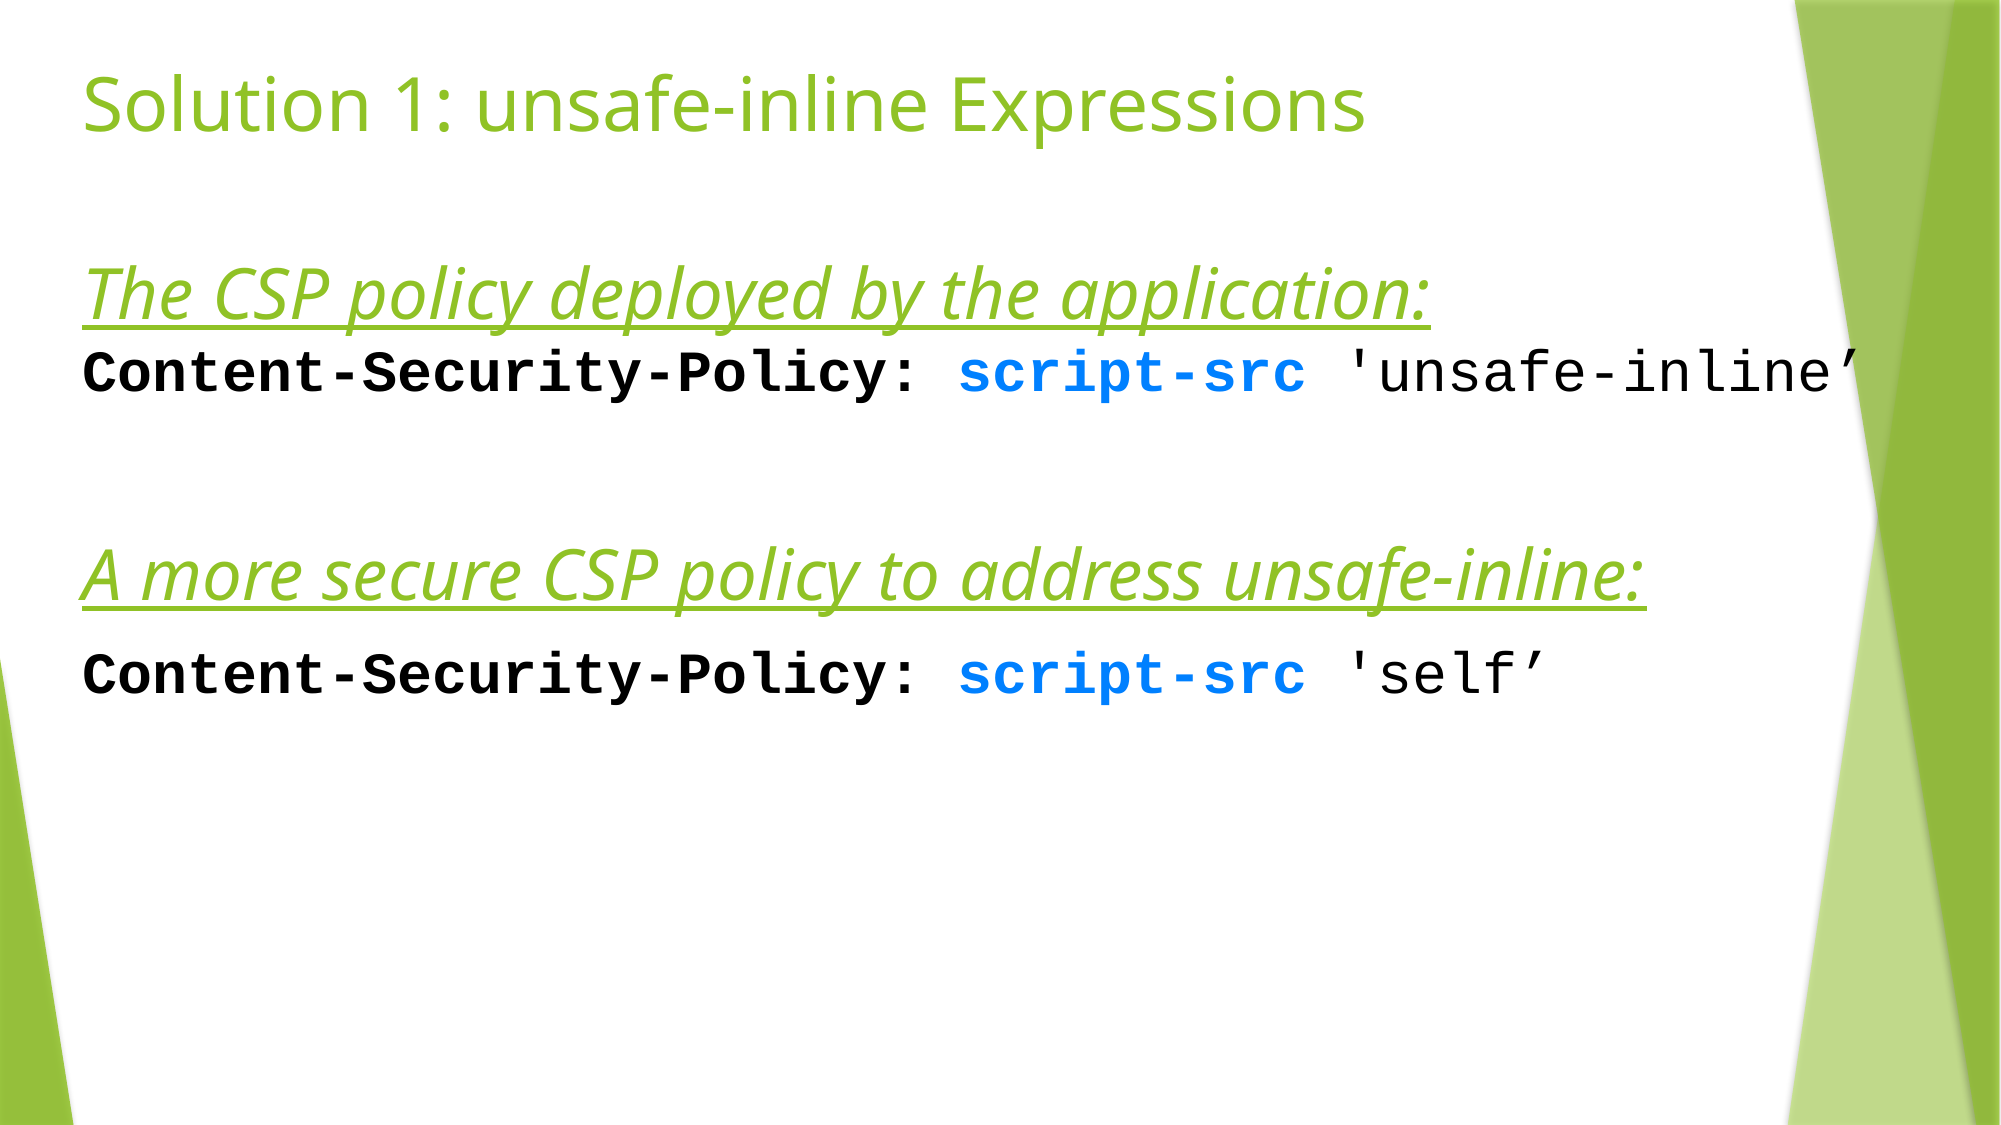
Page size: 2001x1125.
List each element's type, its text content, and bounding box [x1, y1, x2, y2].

list The CSP policy deployed by the application: Content-Security-Policy: script-src 'unsafe-inline’ A more secure CSP policy to address unsafe-inline: Content-Security-Policy: script-src 'self’ [67, 240, 2000, 841]
title Solution 1: unsafe-inline Expressions [67, 49, 1478, 173]
